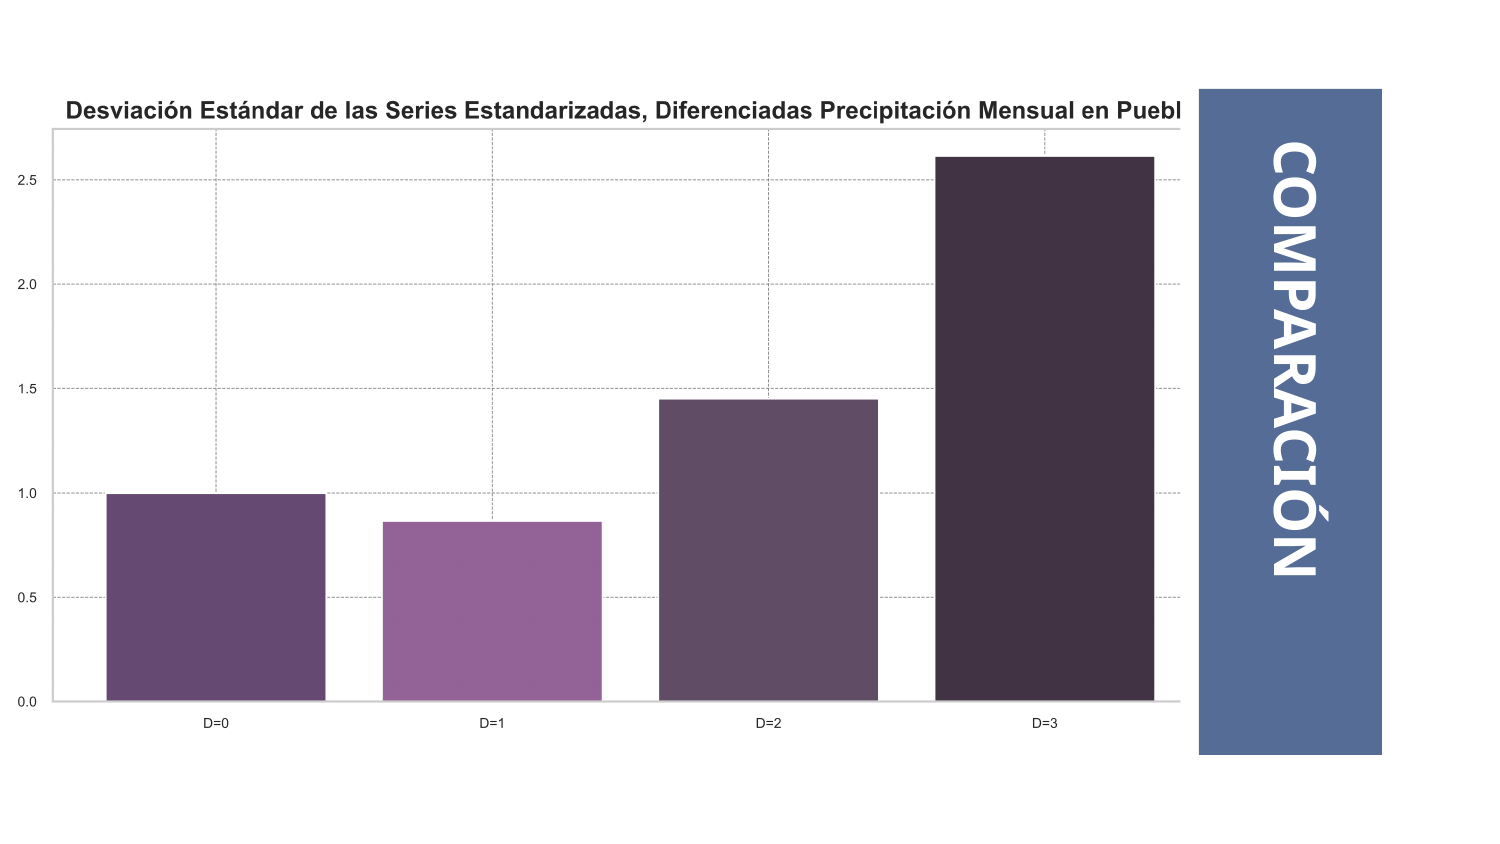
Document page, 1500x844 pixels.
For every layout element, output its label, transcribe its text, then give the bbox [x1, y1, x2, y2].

text_box [1198, 88, 1382, 755]
picture [17, 88, 1181, 744]
title COMPARACIÓN [1248, 124, 1396, 598]
